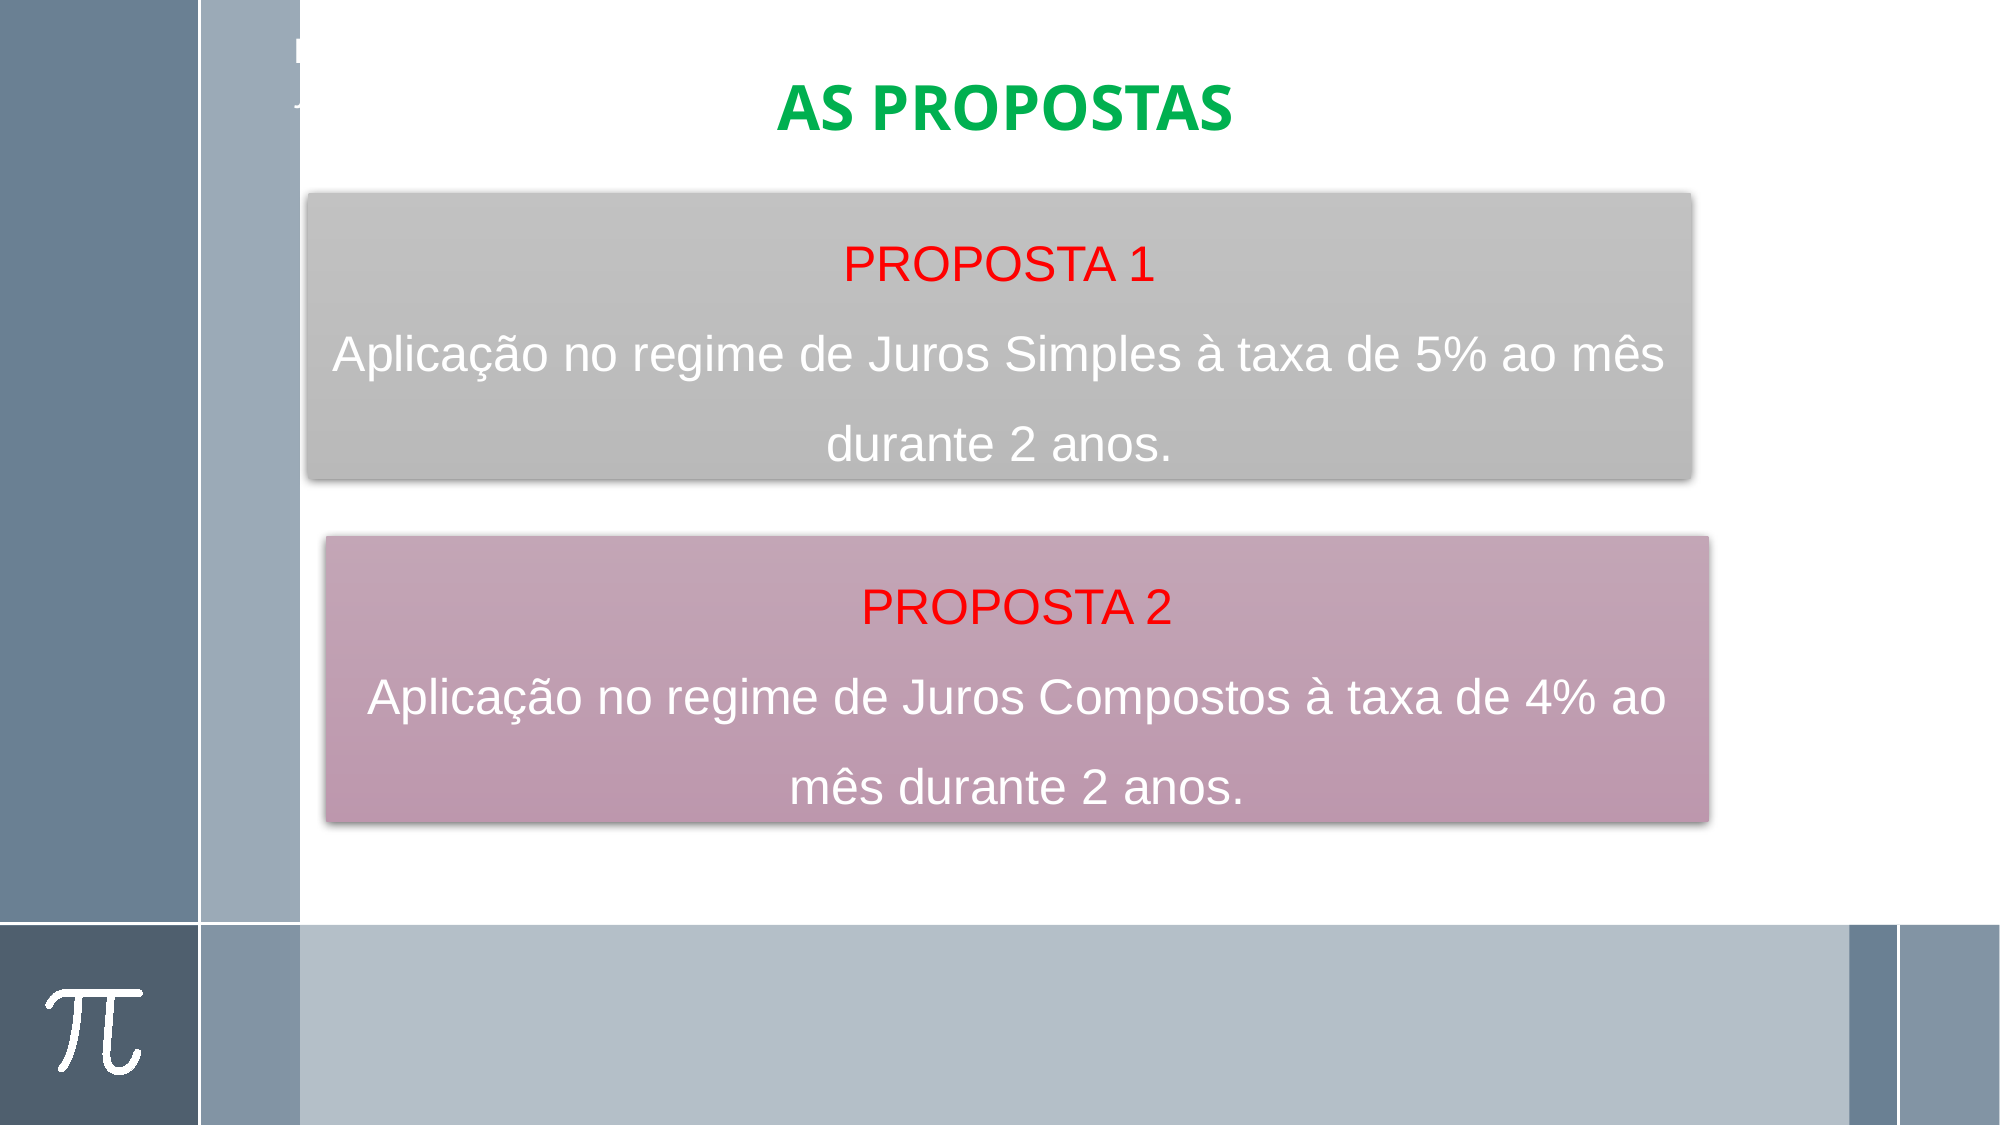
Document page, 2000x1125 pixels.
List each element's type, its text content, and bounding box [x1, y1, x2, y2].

text_box AS PROPOSTAS [762, 61, 1250, 151]
text_box PROPOSTA 1 Aplicação no regime de Juros Simples à taxa de 5% ao mês durante 2 anos. [308, 193, 1691, 479]
text_box PROPOSTA 2 Aplicação no regime de Juros Compostos à taxa de 4% ao mês durante 2 anos. [326, 536, 1709, 822]
text_box MATEMÁTICA, 8º ano Ensino Fundamental Juros Compostos [279, 18, 1106, 124]
